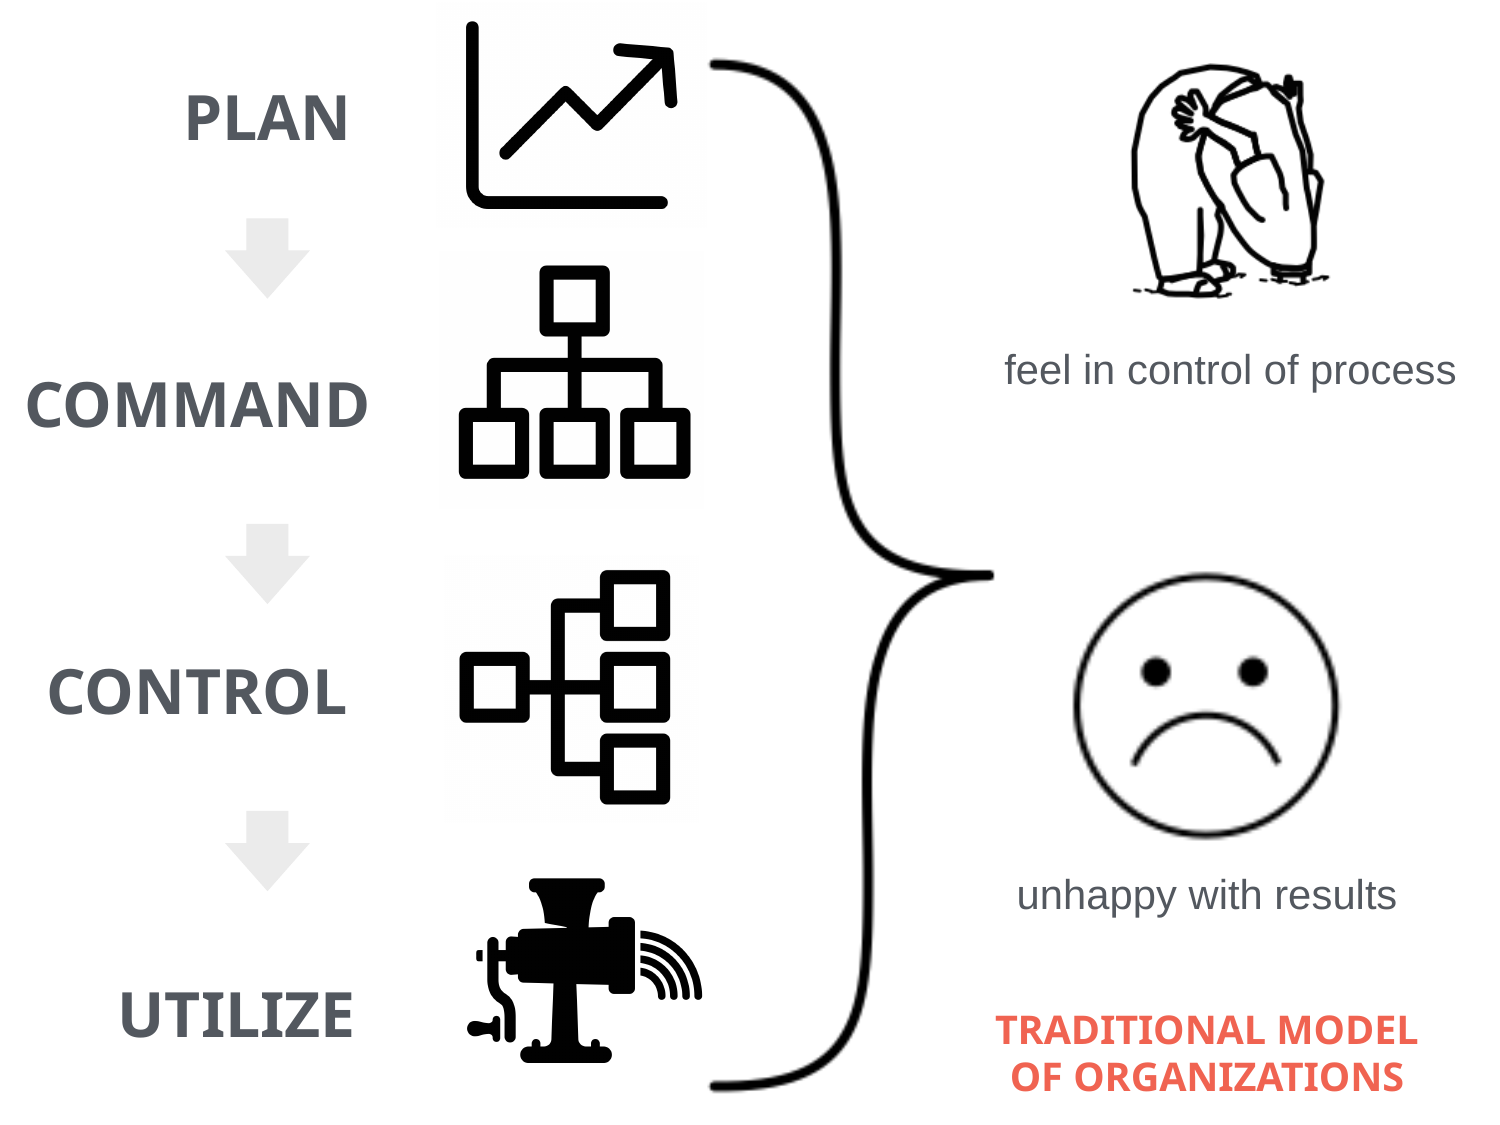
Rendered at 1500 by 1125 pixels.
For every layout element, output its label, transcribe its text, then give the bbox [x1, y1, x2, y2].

text_box feel in control of process [1007, 336, 1499, 399]
text_box TRADITIONAL MODEL OF ORGANIZATIONS [1007, 1003, 1449, 1101]
text_box unhappy with results [1007, 813, 1412, 972]
text_box PLAN [177, 72, 358, 158]
picture [1129, 62, 1332, 302]
picture [1068, 570, 1346, 881]
text_box COMMAND [17, 359, 378, 445]
text_box [225, 523, 310, 605]
text_box [225, 218, 310, 299]
text_box [225, 810, 310, 892]
text_box UTILIZE [109, 970, 364, 1056]
text_box CONTROL [34, 646, 361, 732]
picture [436, 2, 1002, 1101]
